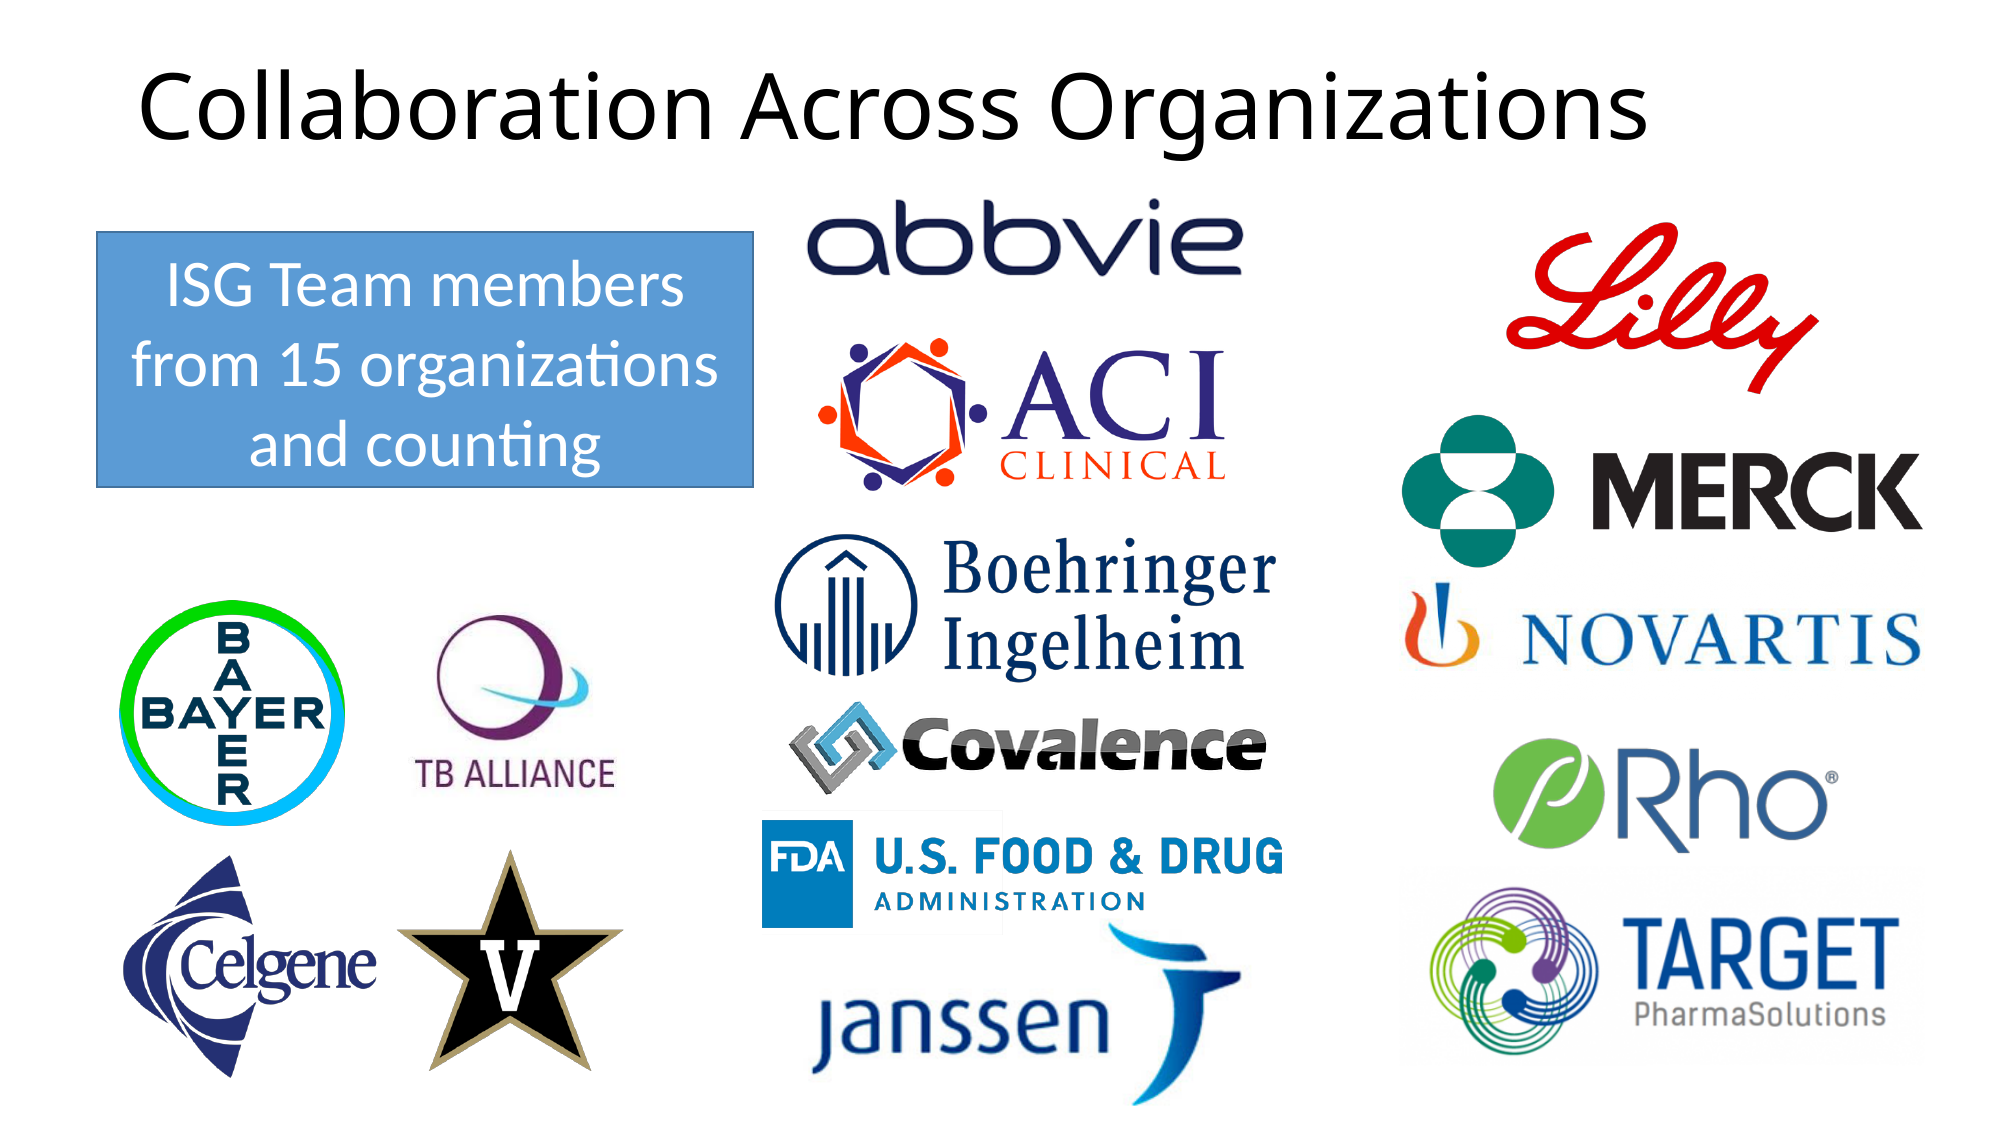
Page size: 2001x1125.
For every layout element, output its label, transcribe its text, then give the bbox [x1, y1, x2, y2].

picture [1399, 412, 1925, 700]
picture [1399, 712, 1925, 1066]
text_box ISG Team members from 15 organizations and counting [96, 231, 754, 488]
picture [762, 697, 1288, 808]
picture [249, 730, 345, 826]
picture [119, 724, 216, 826]
title Collaboration Across Organizations [121, 1, 1888, 219]
picture [400, 588, 626, 814]
picture [762, 167, 1288, 308]
picture [119, 600, 345, 812]
picture [121, 853, 378, 1079]
picture [818, 841, 844, 872]
picture [394, 847, 626, 1073]
picture [1502, 218, 1823, 398]
picture [817, 338, 1233, 491]
picture [762, 521, 1288, 695]
picture [772, 841, 817, 872]
picture [762, 810, 1288, 1119]
